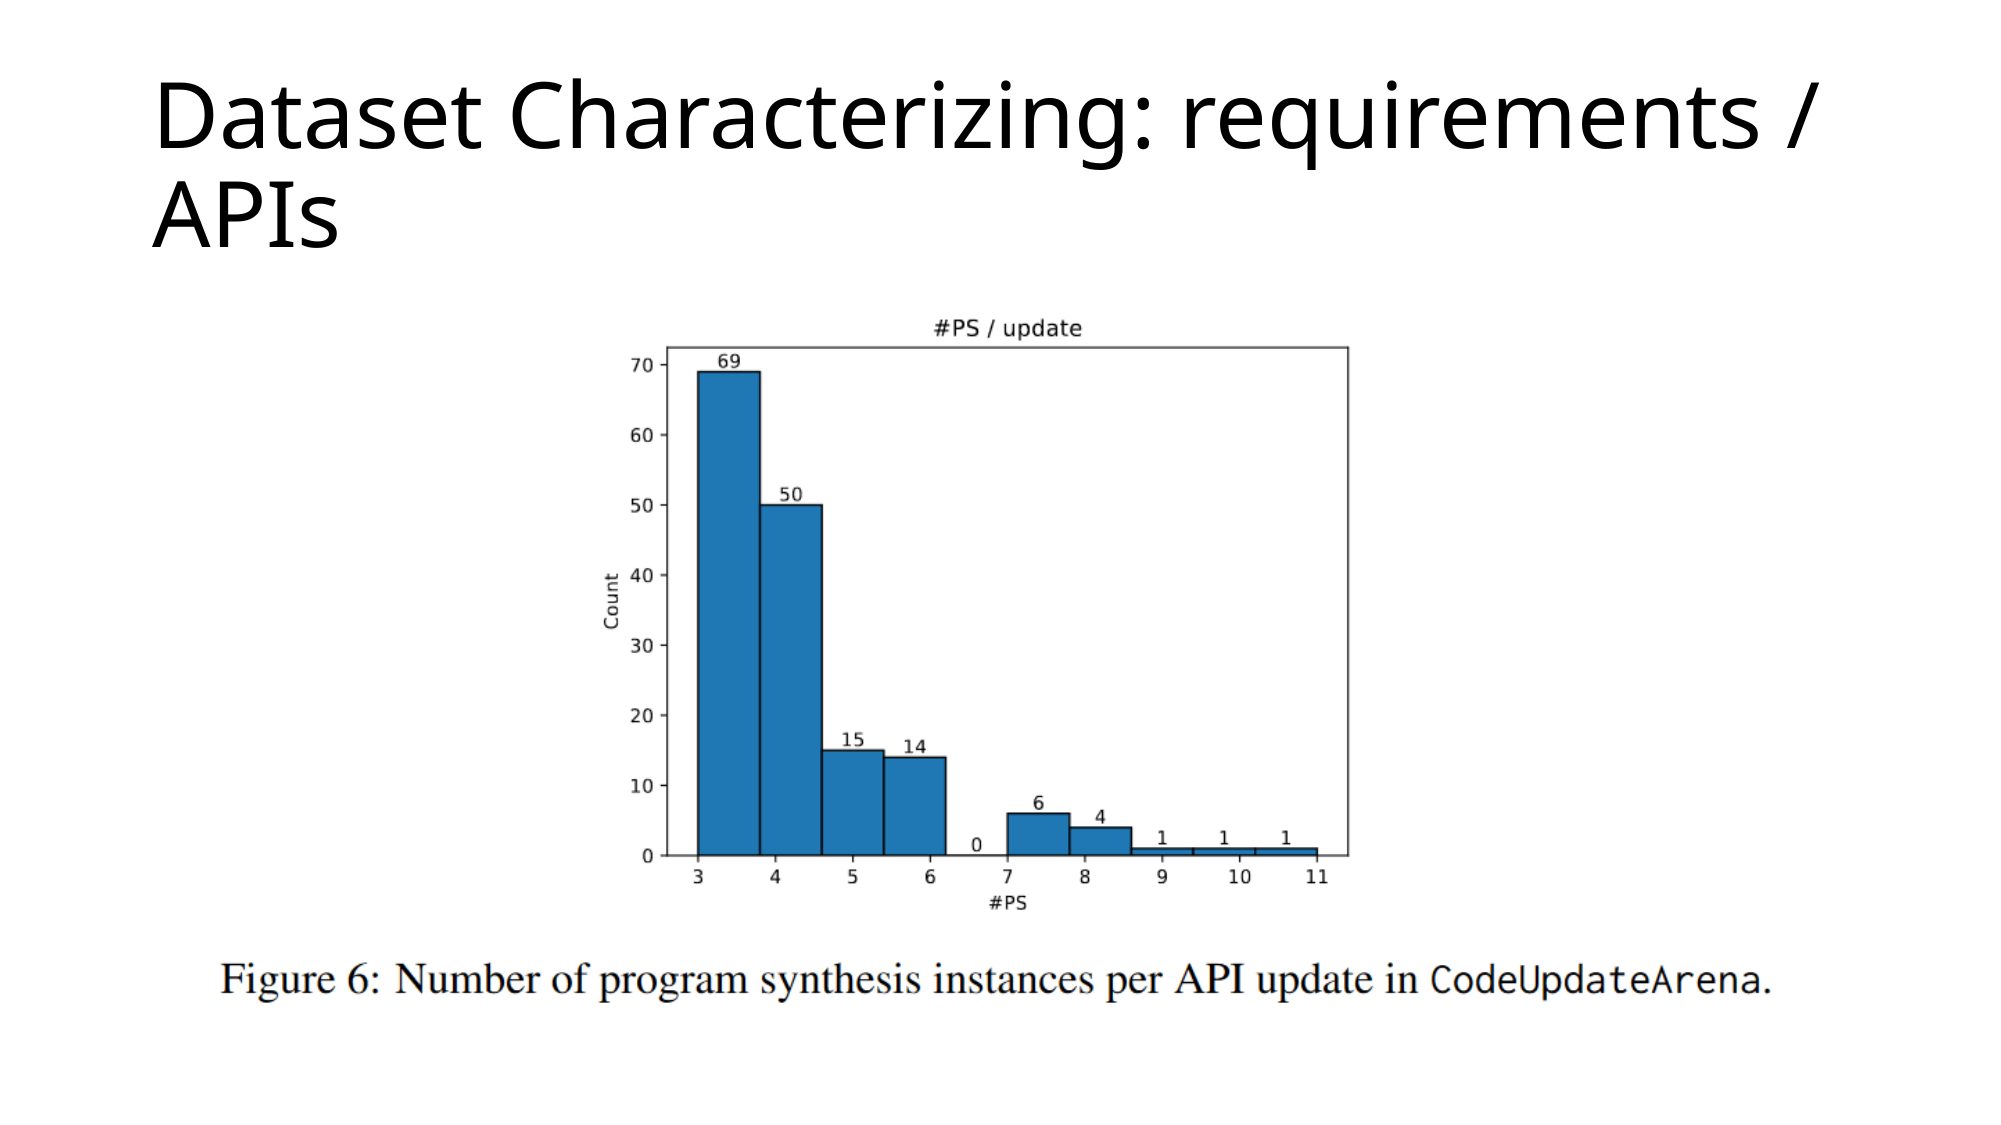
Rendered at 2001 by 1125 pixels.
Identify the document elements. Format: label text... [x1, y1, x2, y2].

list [209, 299, 1791, 1014]
title Dataset Characterizing: requirements / APIs [137, 59, 1863, 278]
